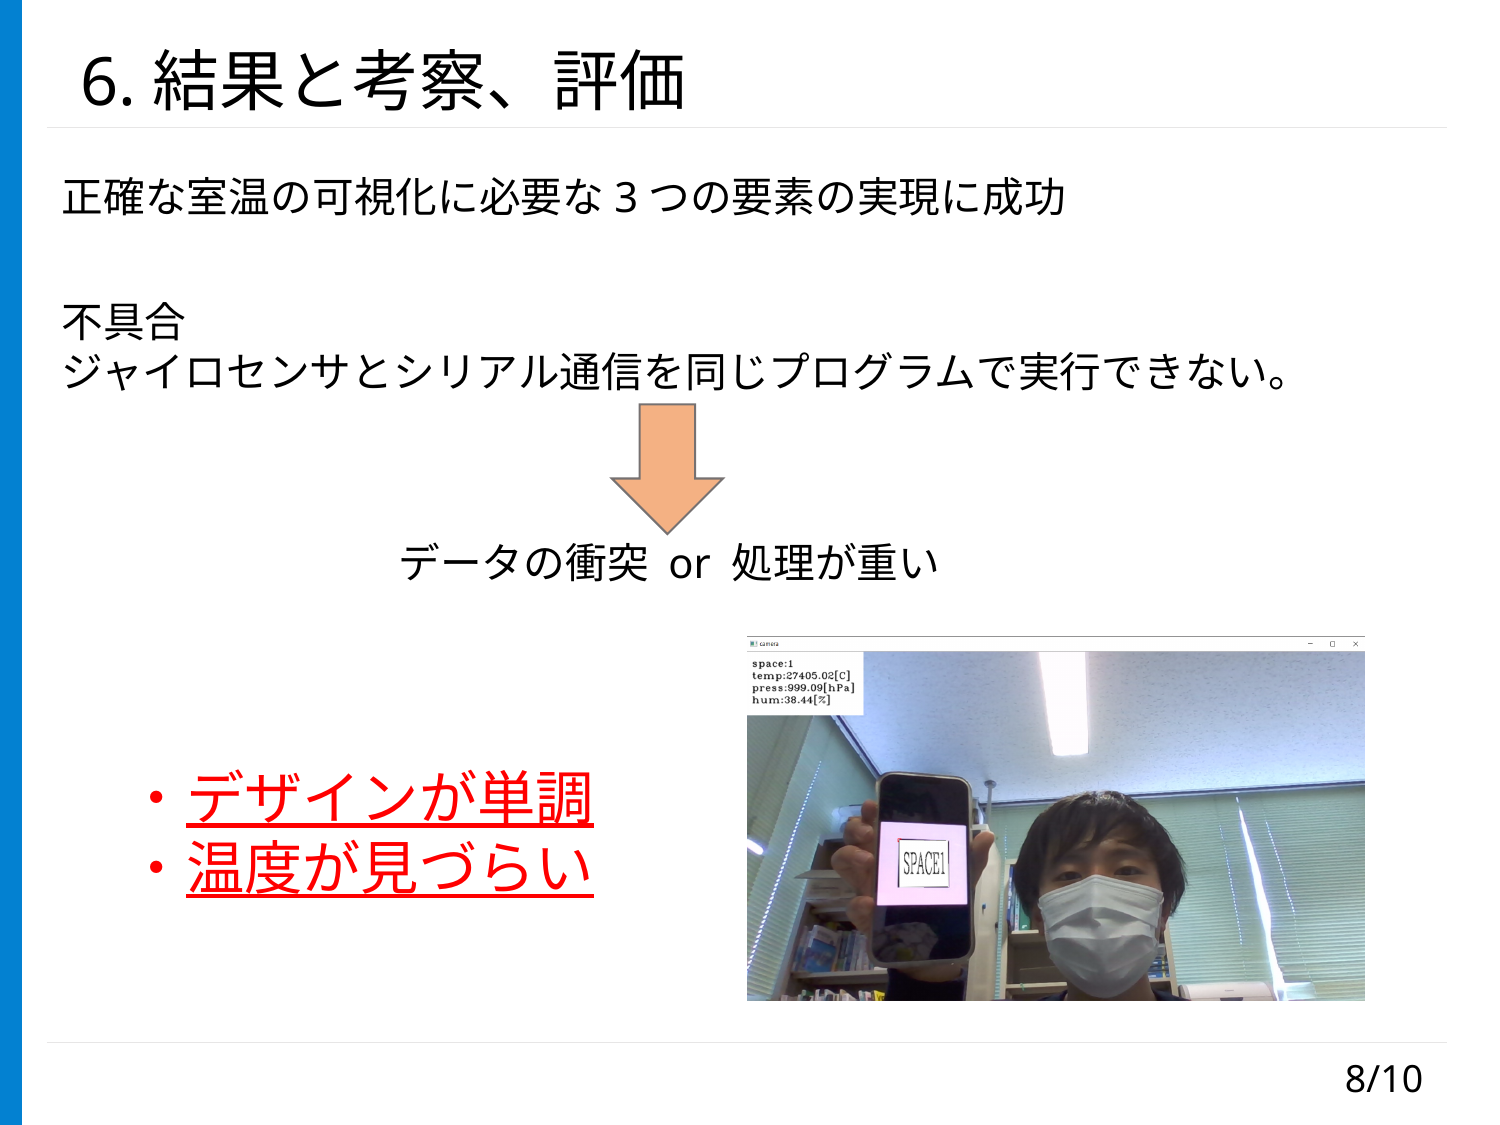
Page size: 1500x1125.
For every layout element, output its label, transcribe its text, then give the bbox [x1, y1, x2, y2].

text_box 正確な室温の可視化に必要な3つの要素の実現に成功 [46, 163, 1296, 229]
text_box 不具合 ジャイロセンサとシリアル通信を同じプログラムで実行できない。 [46, 288, 1399, 403]
text_box データの衝突 or 処理が重い [383, 529, 1010, 595]
text_box ・デザインが単調 ・温度が見づらい [113, 753, 609, 909]
picture [0, 0, 23, 1125]
text_box 6.結果と考察、評価 [65, 31, 702, 126]
text_box [609, 403, 726, 529]
picture [747, 636, 1366, 1001]
text_box 8/10 [1330, 1047, 1439, 1108]
